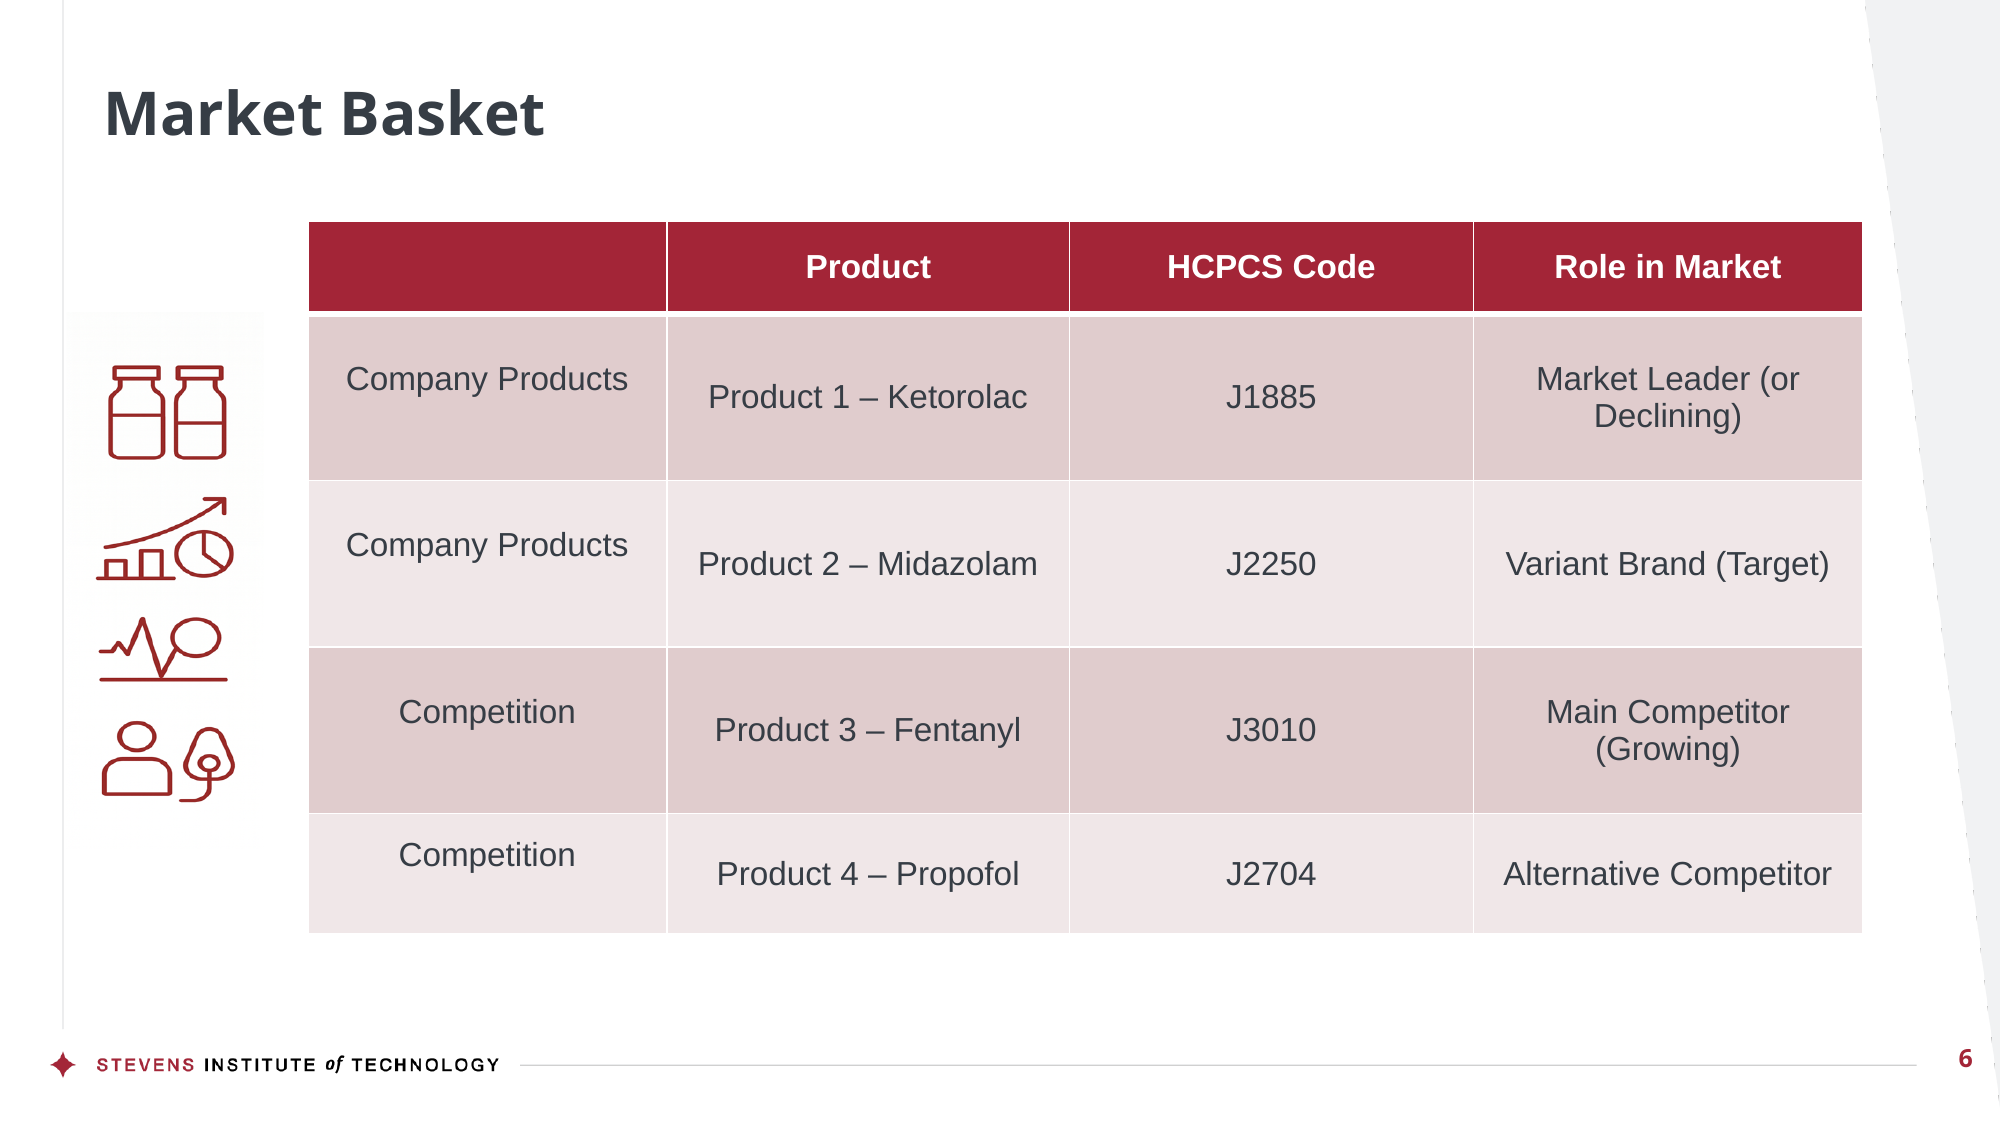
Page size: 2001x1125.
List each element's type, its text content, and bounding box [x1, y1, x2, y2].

table_header Product [668, 222, 1069, 311]
table_cell Competition [309, 814, 666, 933]
table_header [309, 222, 666, 311]
table_cell J3010 [1070, 648, 1473, 813]
table_header HCPCS Code [1070, 222, 1473, 311]
table_cell Company Products [309, 481, 666, 646]
table_cell Company Products [309, 317, 666, 480]
table_cell J1885 [1070, 317, 1473, 480]
table_cell Product 3 – Fentanyl [668, 648, 1069, 813]
table_cell Product 1 – Ketorolac [668, 317, 1069, 480]
table_header Role in Market [1474, 222, 1862, 311]
slide_number 6 [1538, 1029, 1988, 1090]
table_cell Alternative Competitor [1474, 814, 1862, 933]
table_cell Main Competitor (Growing) [1474, 648, 1862, 813]
table_cell Market Leader (or Declining) [1474, 317, 1862, 480]
table_cell Product 2 – Midazolam [668, 481, 1069, 646]
picture [66, 311, 264, 849]
table_cell Product 4 – Propofol [668, 814, 1069, 933]
table_cell J2704 [1070, 814, 1473, 933]
table_cell J2250 [1070, 481, 1473, 646]
table_cell Competition [309, 648, 666, 813]
title Market Basket [88, 56, 730, 156]
table_cell Variant Brand (Target) [1474, 481, 1862, 646]
